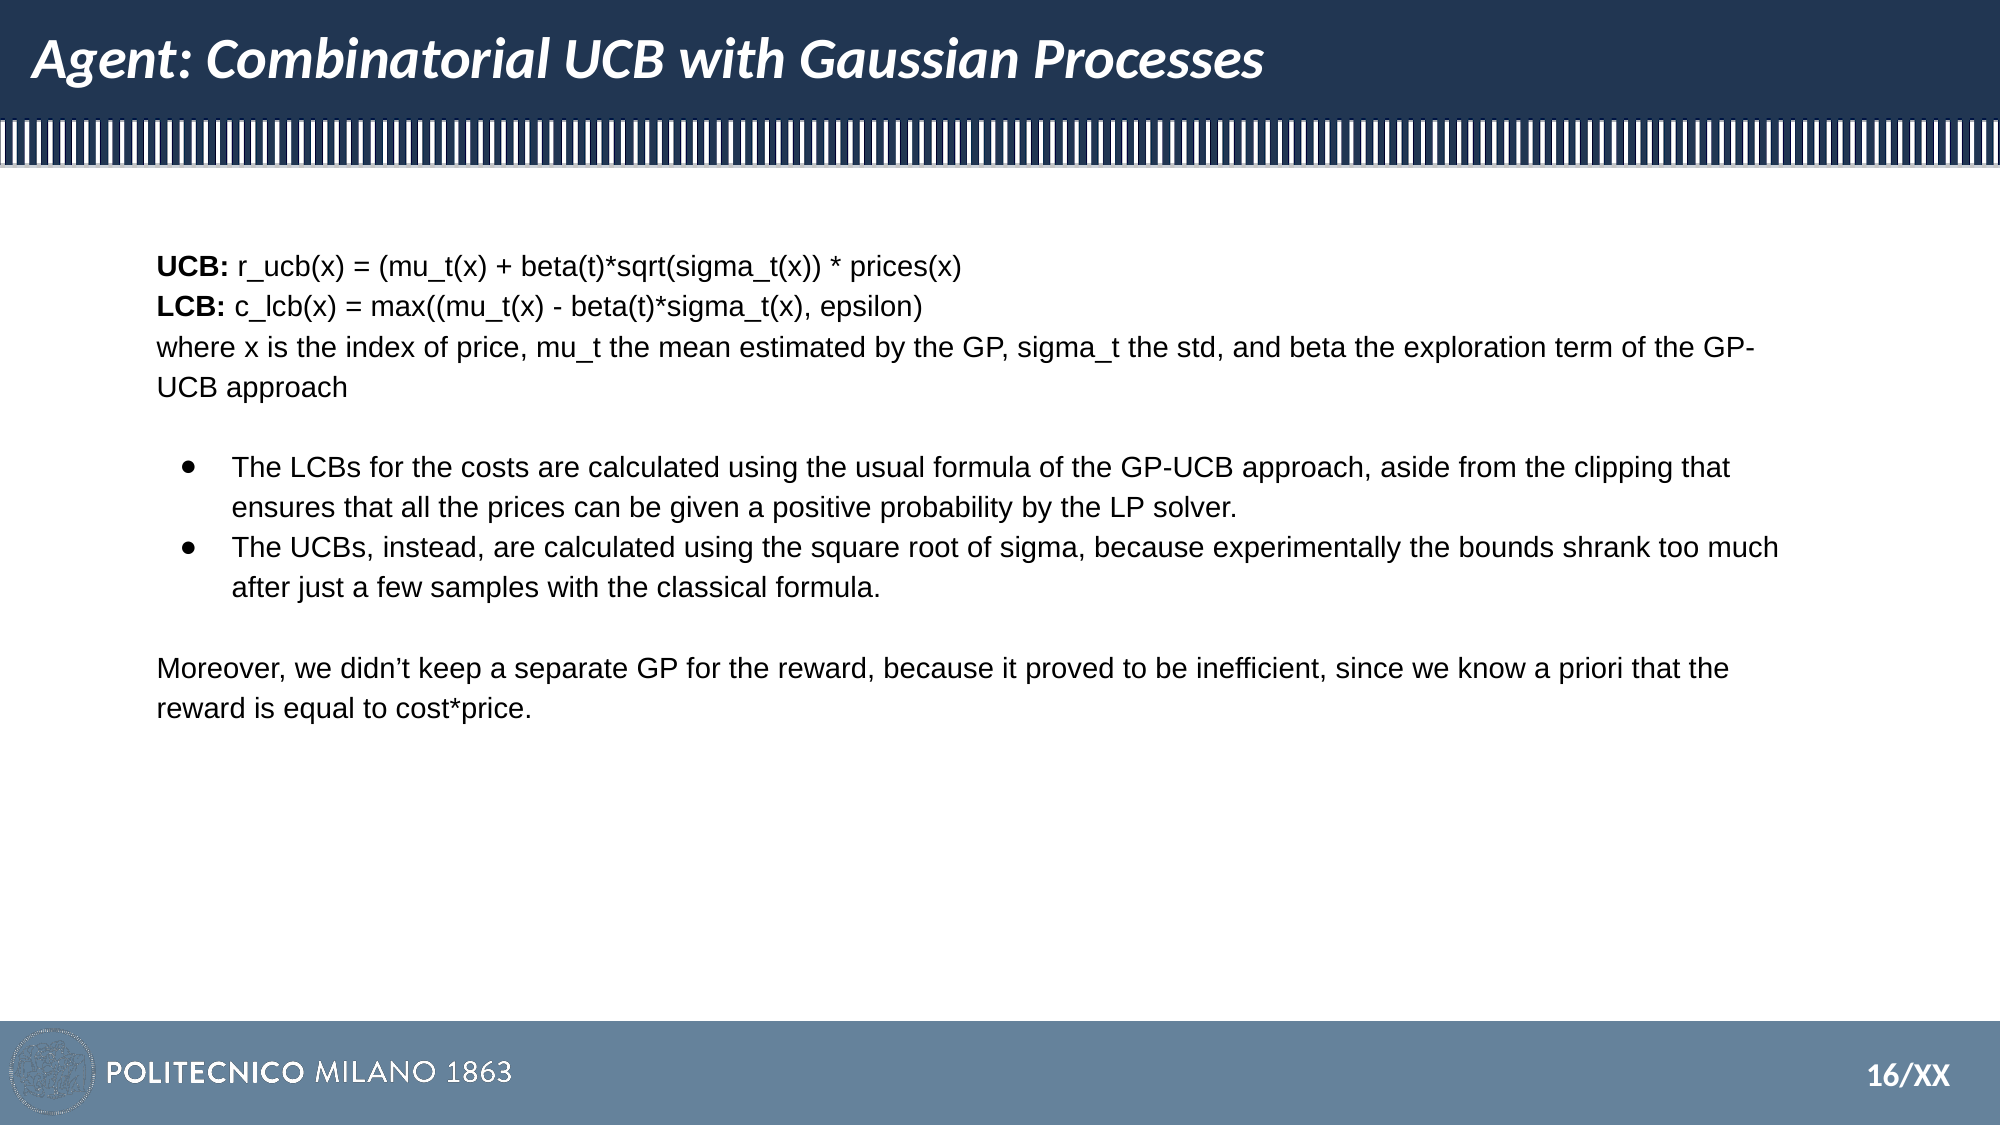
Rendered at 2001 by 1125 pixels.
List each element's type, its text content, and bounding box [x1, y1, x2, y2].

picture [0, 0, 2000, 168]
title Agent: Combinatorial UCB with Gaussian Processes [17, 14, 1616, 104]
picture [0, 1021, 2000, 1125]
text_box UCB: r_ucb(x) = (mu_t(x) + beta(t)*sqrt(sigma_t(x)) * prices(x) LCB: c_lcb(x) = max((mu_t(x) - beta(t)*sigma_t(x), epsilon) where x is the index of price, mu_t the mean estimated by the GP, sigma_t the std, and beta the exploration term of the GP-UCB approach The LCBs for the costs are calculated using the usual formula of the GP-UCB approach, aside from the clipping that ensures that all the prices can be given a positive probability by the LP solver. The UCBs, instead, are calculated using the square root of sigma, because experimentally the bounds shrank too much after just a few samples with the classical formula. Moreover, we didn’t keep a separate GP for the reward, because it proved to be inefficient, since we know a priori that the reward is equal to cost*price. [141, 227, 1807, 740]
slide_number ‹#›/XX [1806, 1043, 1966, 1104]
